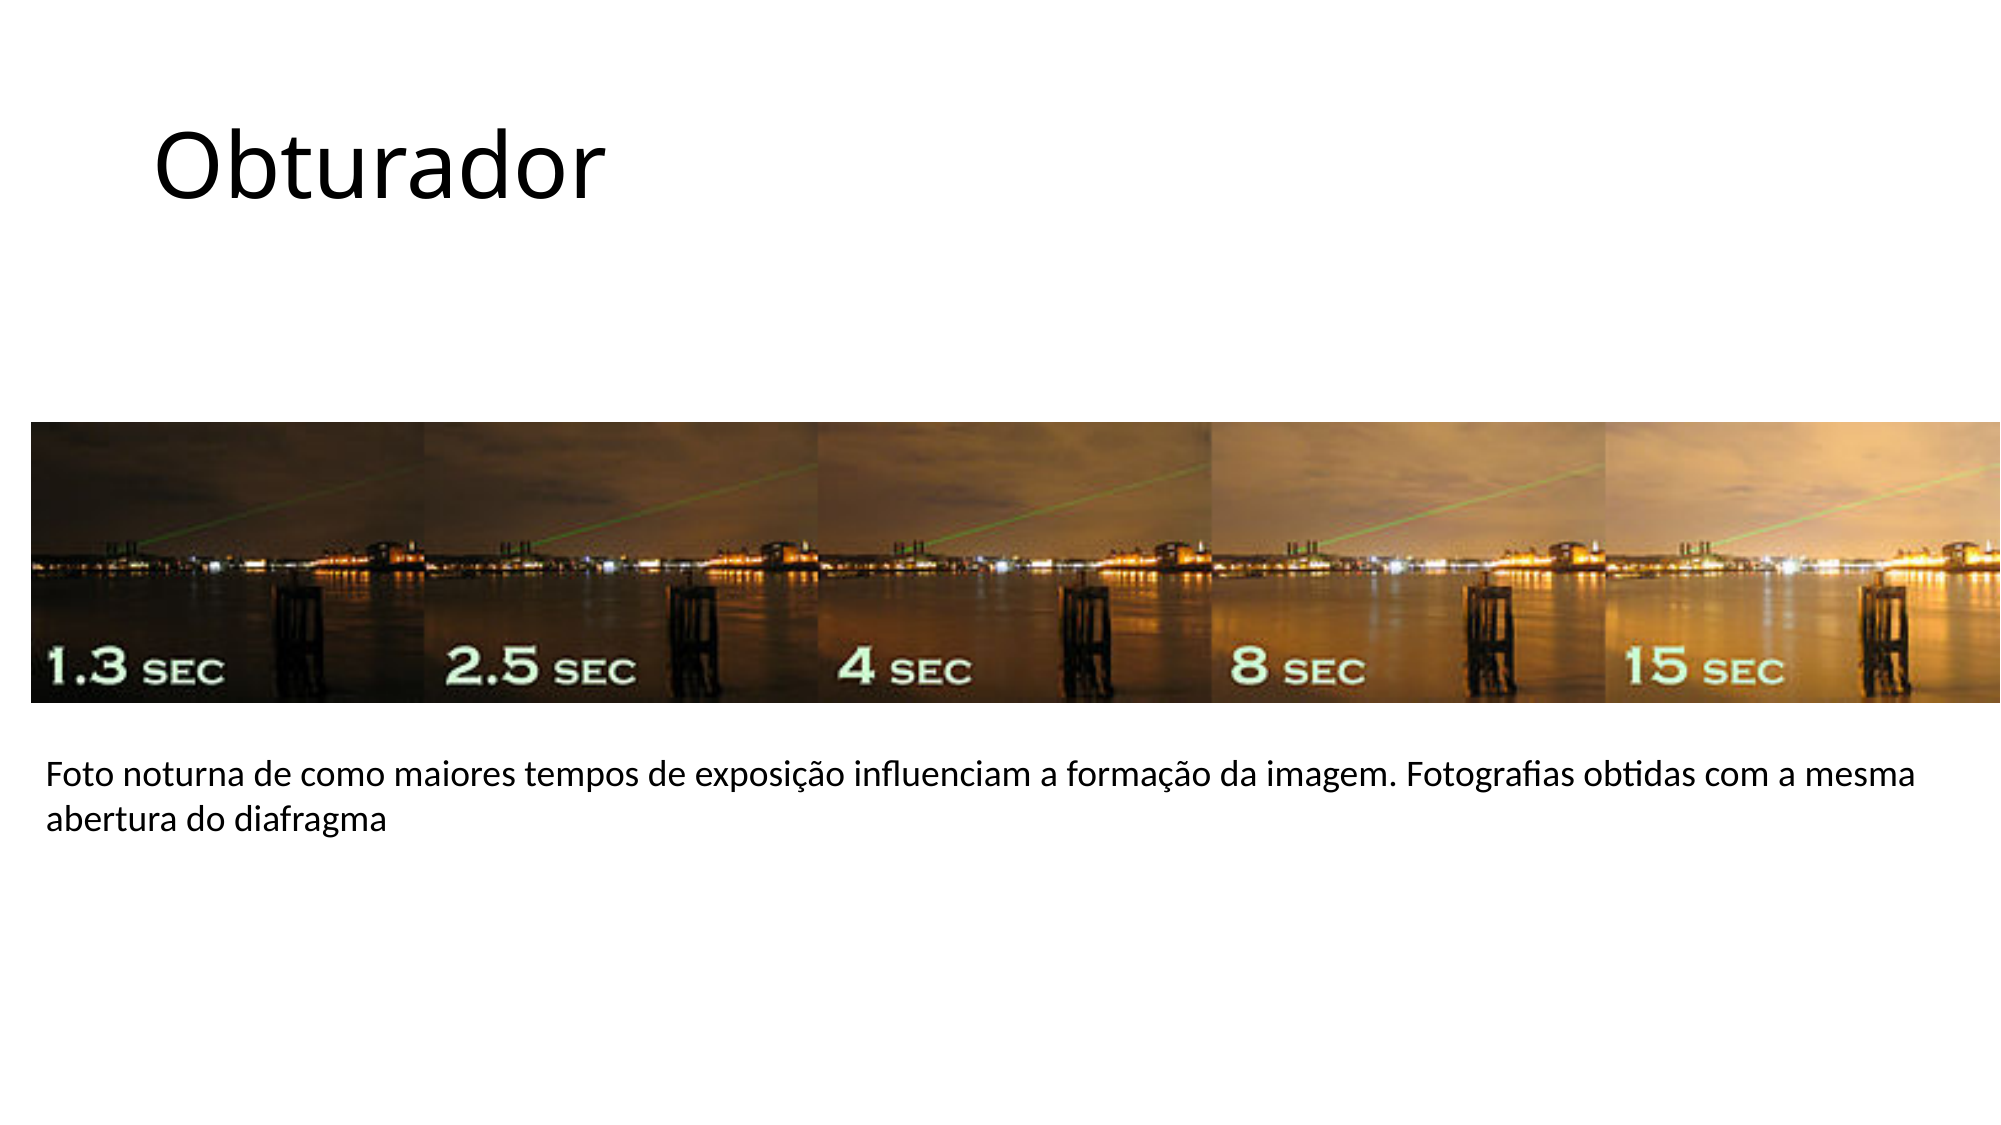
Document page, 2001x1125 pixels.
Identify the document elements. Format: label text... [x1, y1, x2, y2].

picture [31, 422, 2000, 703]
title Obturador [137, 59, 1863, 278]
text_box Foto noturna de como maiores tempos de exposição influenciam a formação da imagem. Fotografias obtidas com a mesma abertura do diafragma [31, 741, 2000, 847]
